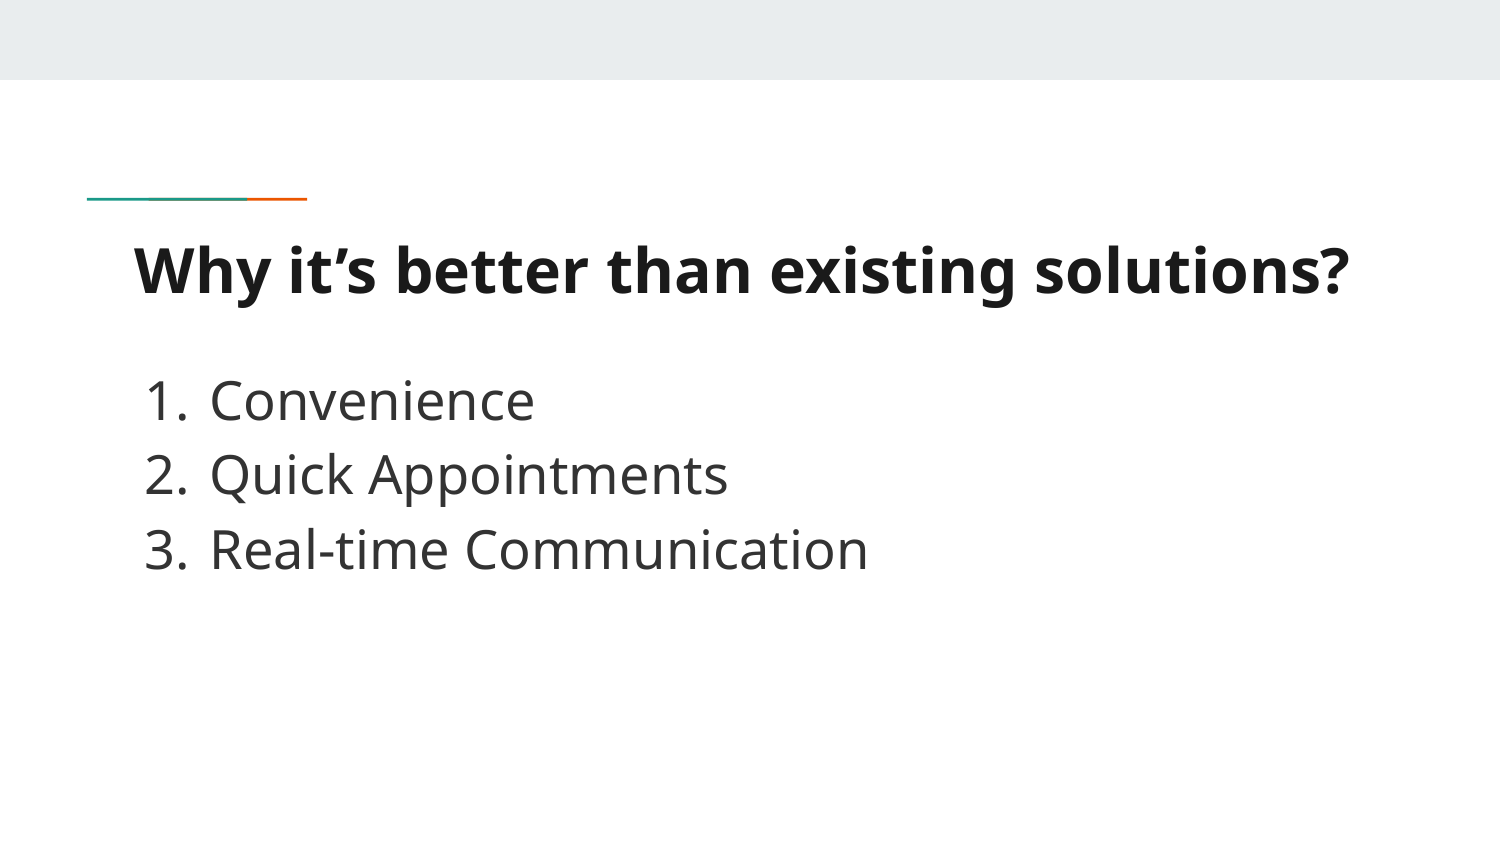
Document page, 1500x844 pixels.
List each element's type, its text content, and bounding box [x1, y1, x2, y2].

title Why it’s better than existing solutions? [119, 216, 1381, 305]
list Convenience Quick Appointments Real-time Communication [119, 341, 1381, 712]
